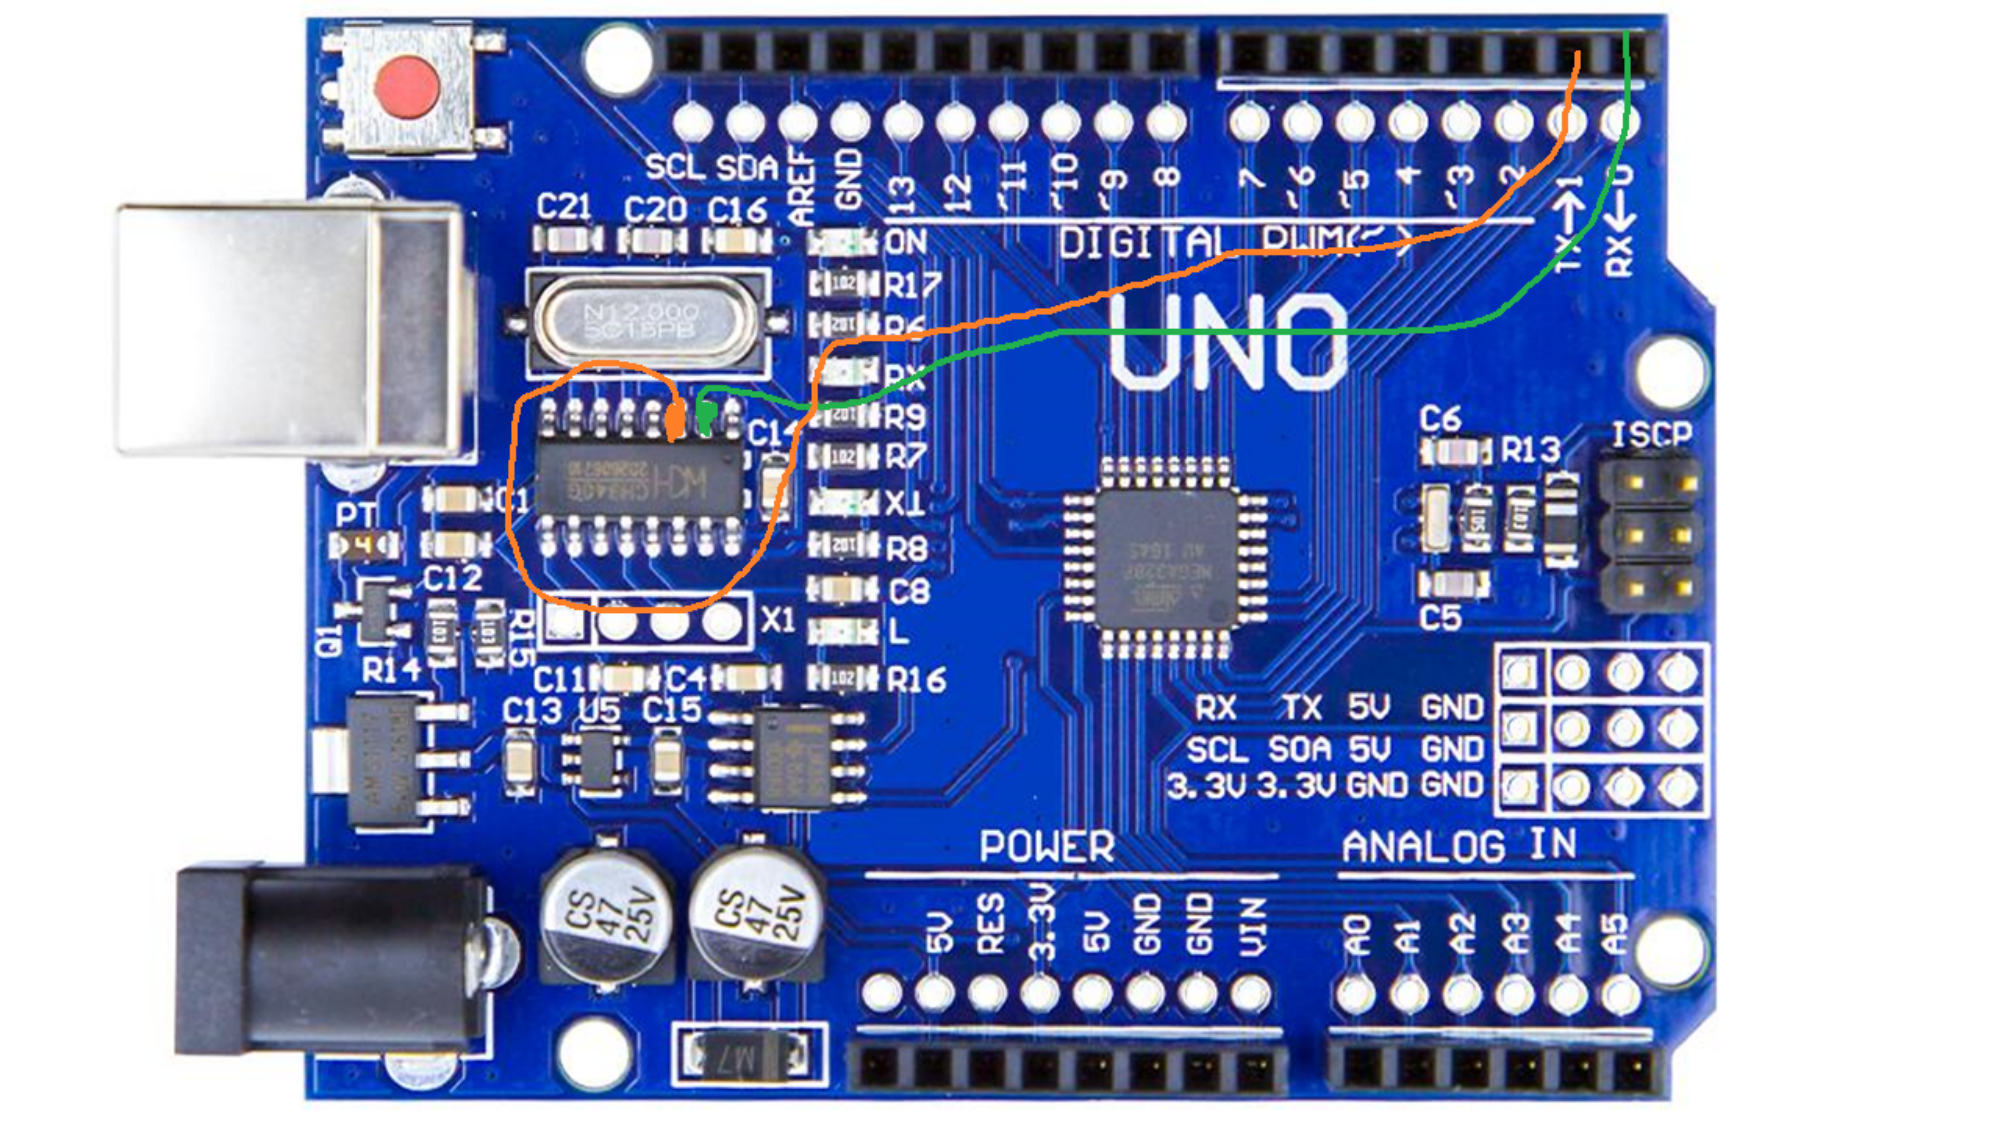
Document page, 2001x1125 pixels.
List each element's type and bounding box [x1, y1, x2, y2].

picture [99, 0, 1731, 1125]
